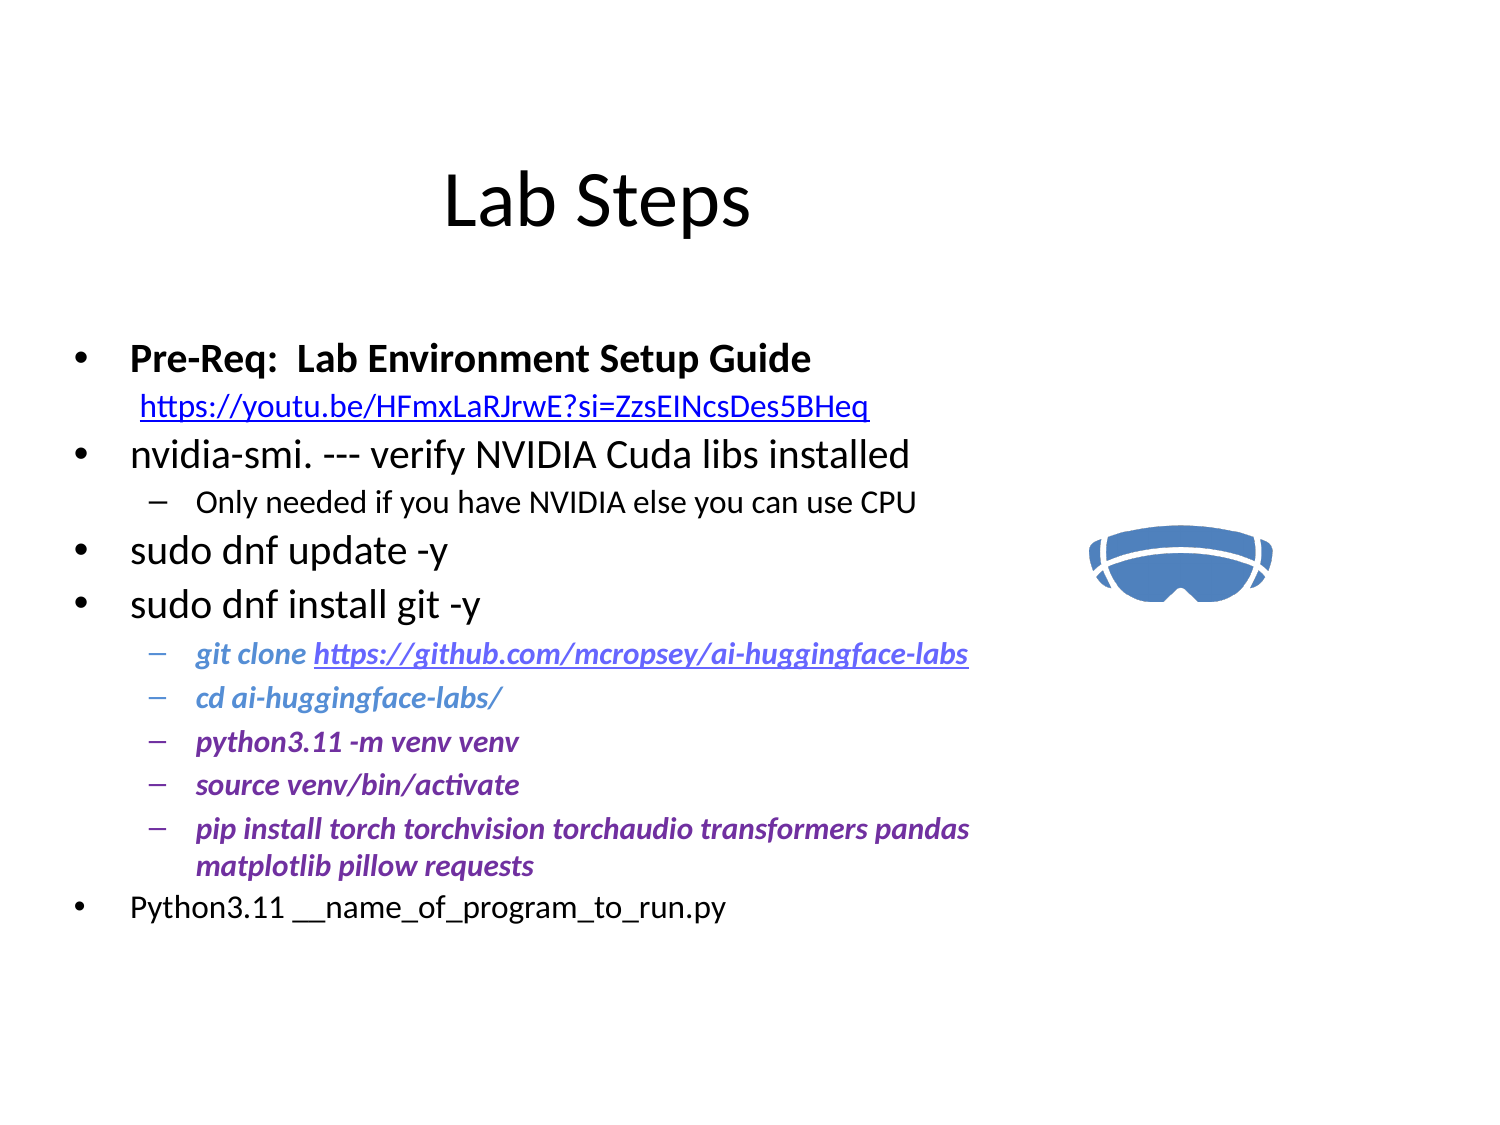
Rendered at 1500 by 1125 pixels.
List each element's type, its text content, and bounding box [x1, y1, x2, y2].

picture [1086, 469, 1275, 658]
list Pre-Req: Lab Environment Setup Guide https://youtu.be/HFmxLaRJrwE?si=ZzsEINcsDes5BHeq nvidia-smi. --- verify NVIDIA Cuda libs installed Only needed if you have NVIDIA else you can use CPU sudo dnf update -y sudo dnf install git -y git clone https://github.com/mcropsey/ai-huggingface-labs cd ai-huggingface-labs/ python3.11 -m venv venv source venv/bin/activate pip install torch torchvision torchaudio transformers pandas matplotlib pillow requests Python3.11 __name_of_program_to_run.py [58, 275, 1087, 987]
title Lab Steps [137, 112, 1058, 275]
